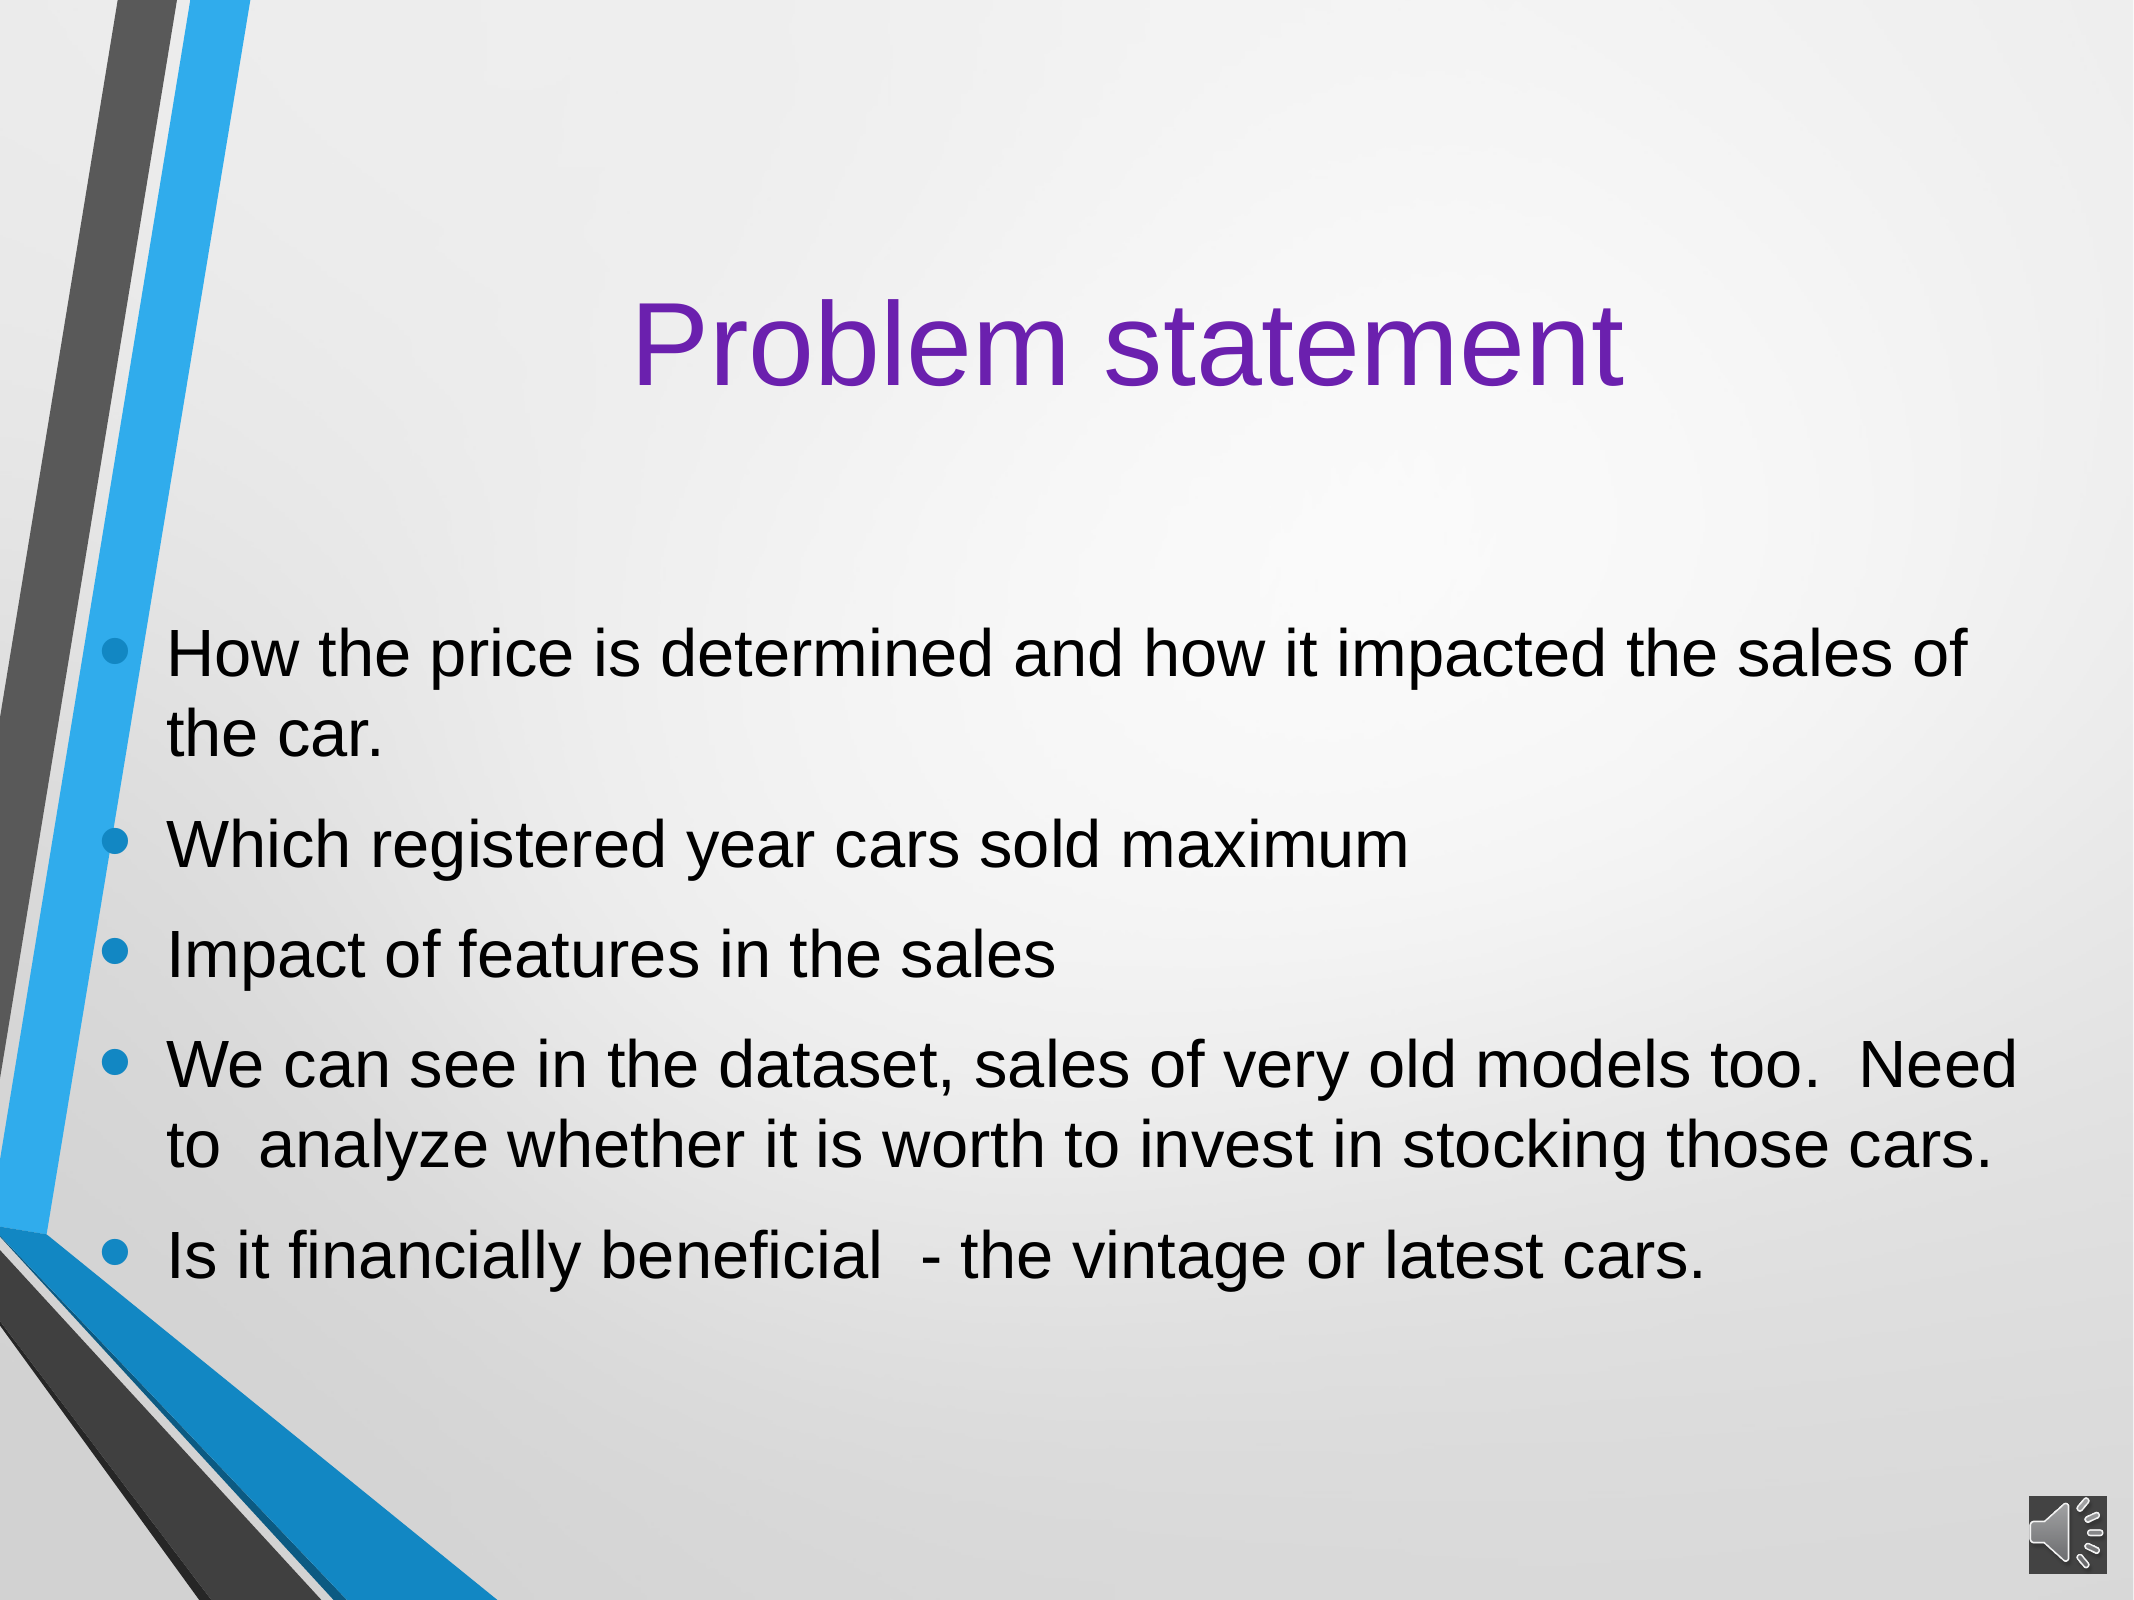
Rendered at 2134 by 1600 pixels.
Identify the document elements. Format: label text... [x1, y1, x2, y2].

picture [2028, 1494, 2109, 1576]
list How the price is determined and how it impacted the sales of the car. Which registered year cars sold maximum Impact of features in the sales We can see in the dataset, sales of very old models too. Need to analyze whether it is worth to invest in stocking those cars. Is it financially beneficial - the vintage or latest cars. [83, 381, 2050, 1382]
title Problem statement [229, 106, 2027, 381]
